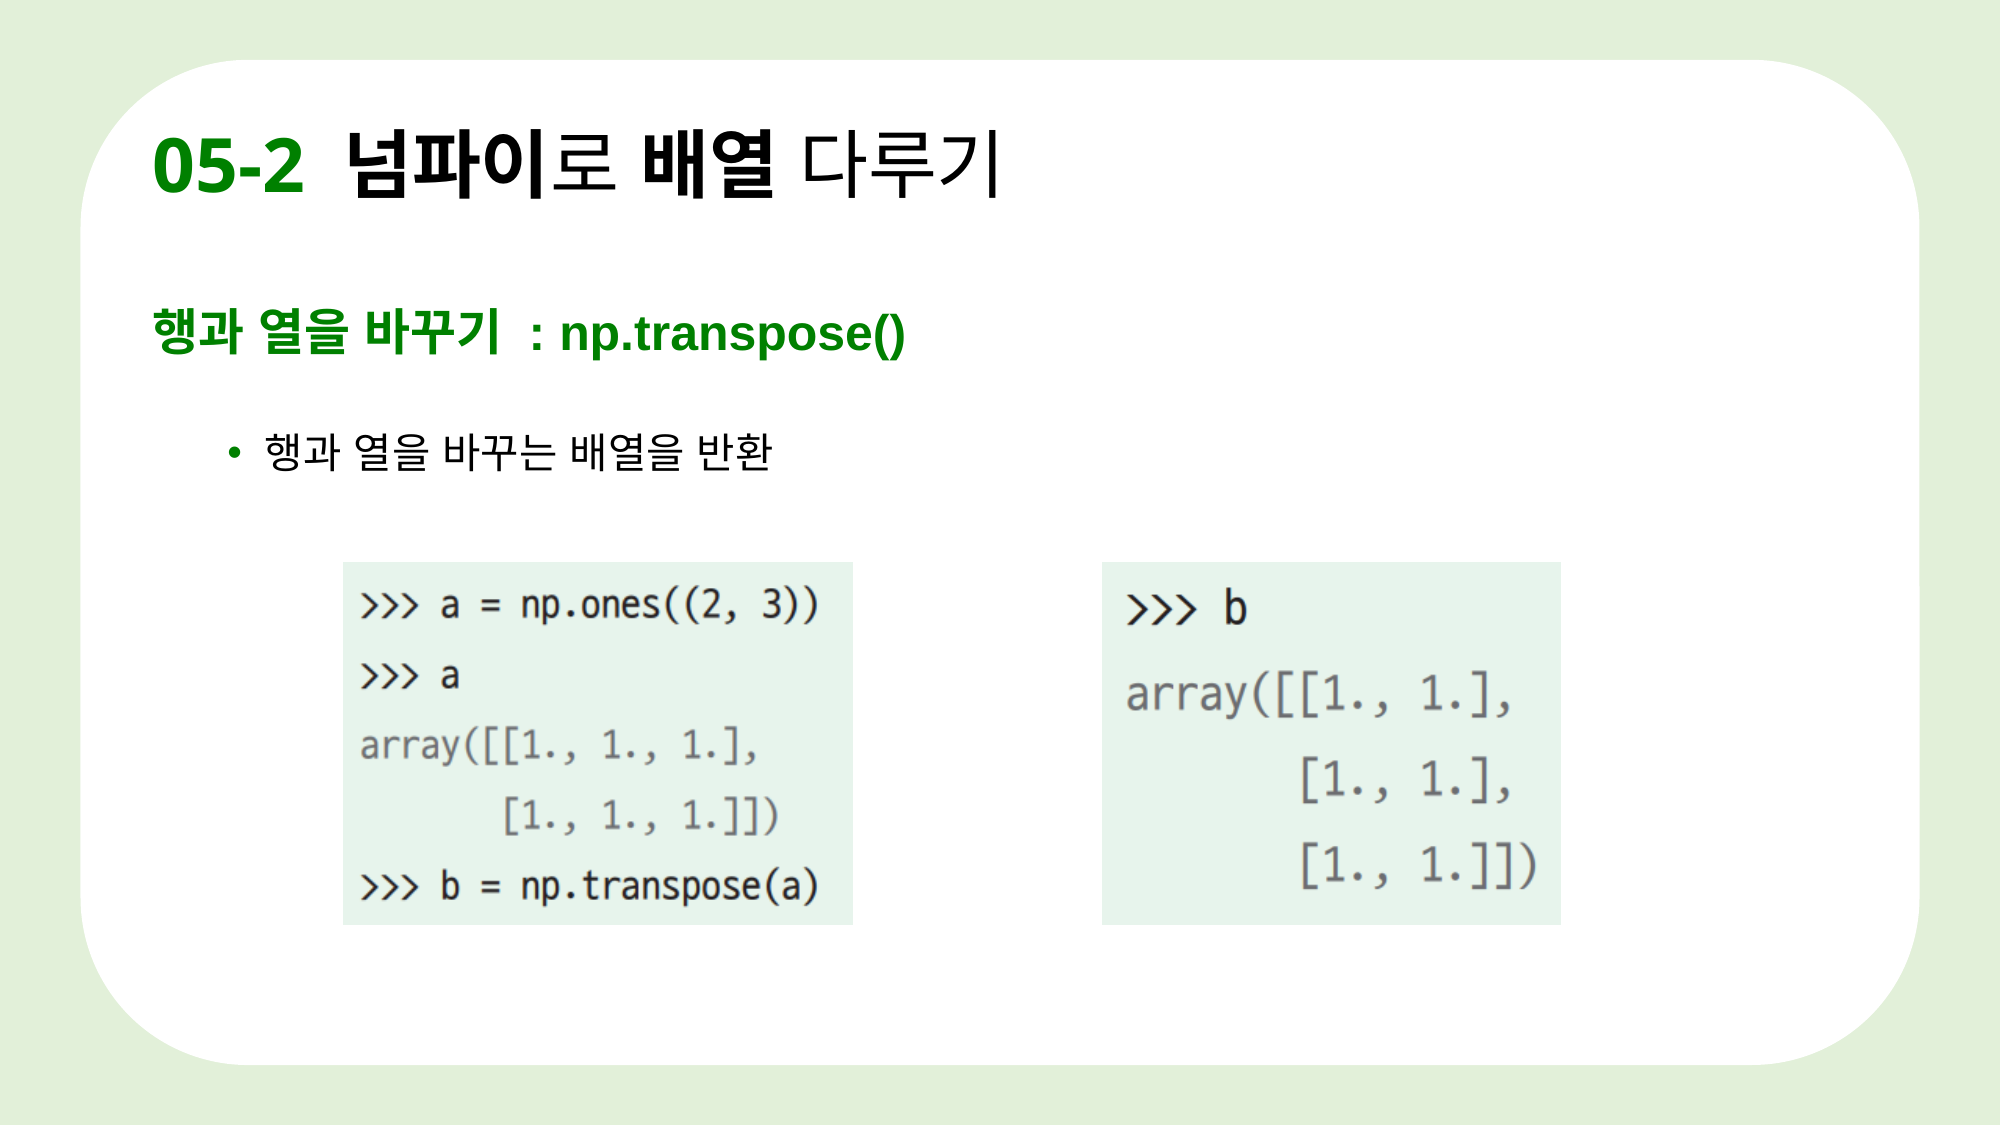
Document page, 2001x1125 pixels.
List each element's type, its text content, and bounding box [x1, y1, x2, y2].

list 행과 열을 바꾸기 : np.transpose() 행과 열을 바꾸는 배열을 반환 [137, 299, 1863, 1014]
picture [343, 562, 853, 926]
title 05-2 넘파이로 배열 다루기 [137, 59, 1863, 278]
picture [1102, 562, 1561, 926]
